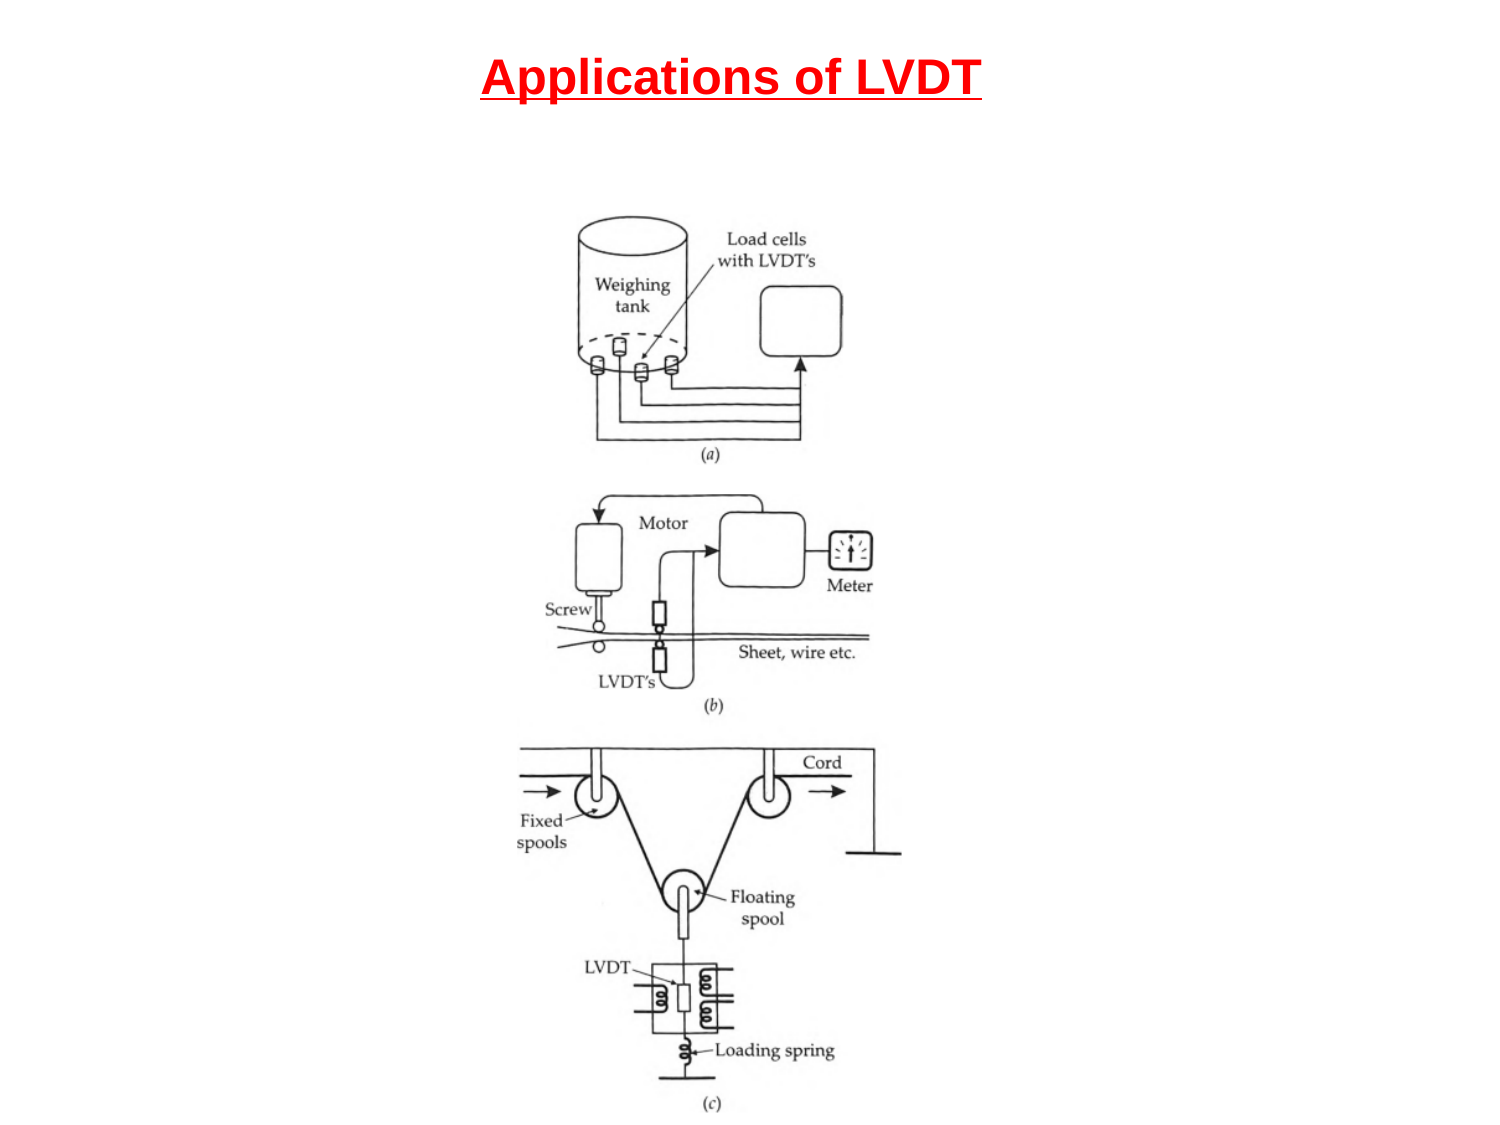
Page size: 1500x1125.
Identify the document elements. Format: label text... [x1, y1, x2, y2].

text_box Applications of LVDT [150, 37, 1313, 113]
picture [499, 199, 930, 1125]
